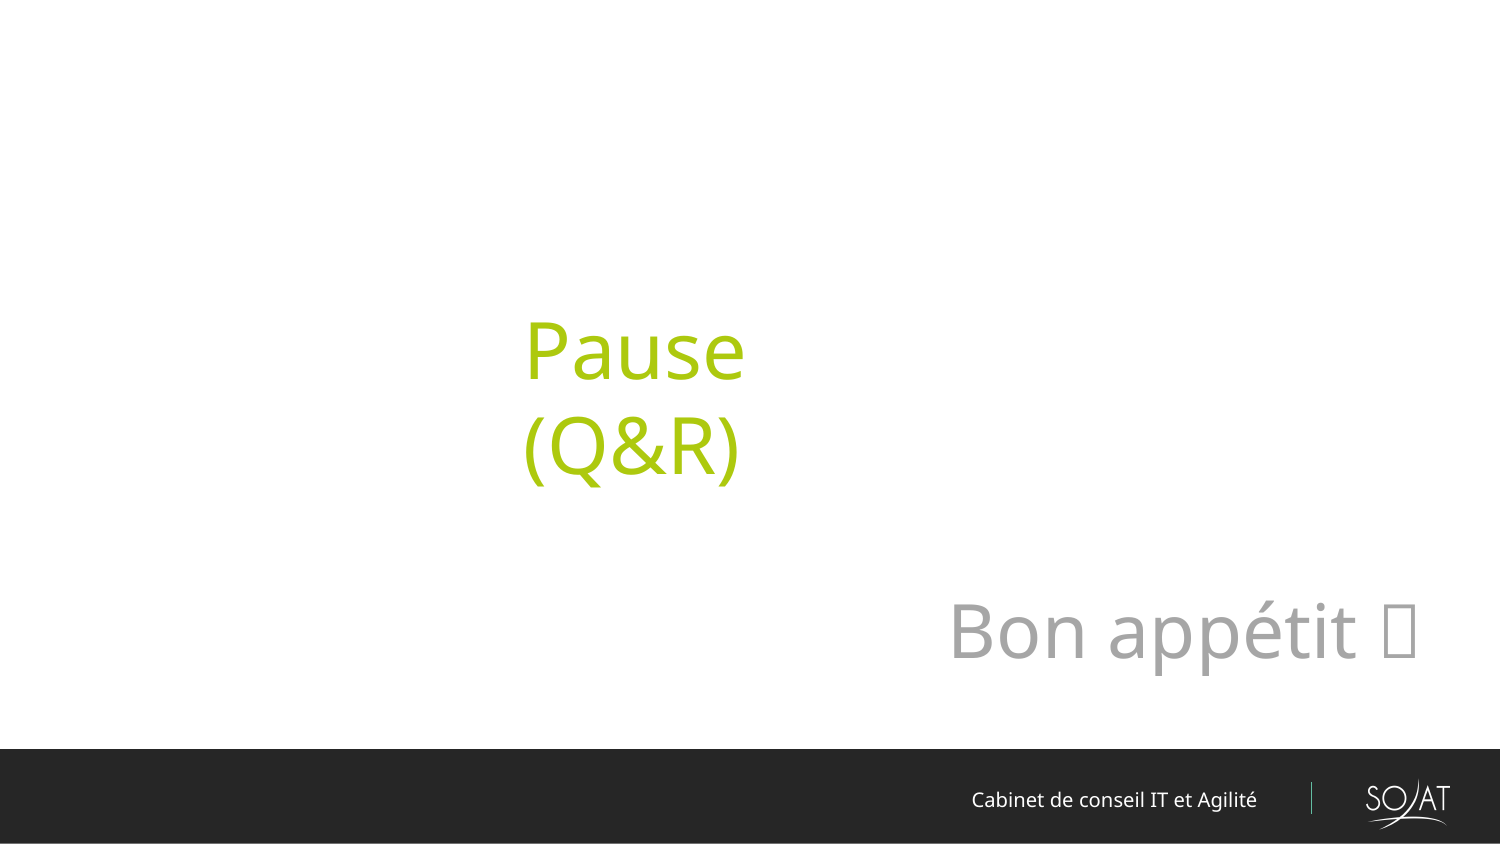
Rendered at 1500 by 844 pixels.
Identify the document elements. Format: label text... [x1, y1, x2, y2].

text_box Bon appétit  [932, 568, 1500, 652]
picture [1365, 778, 1451, 830]
title Pause (Q&R) [508, 285, 992, 407]
